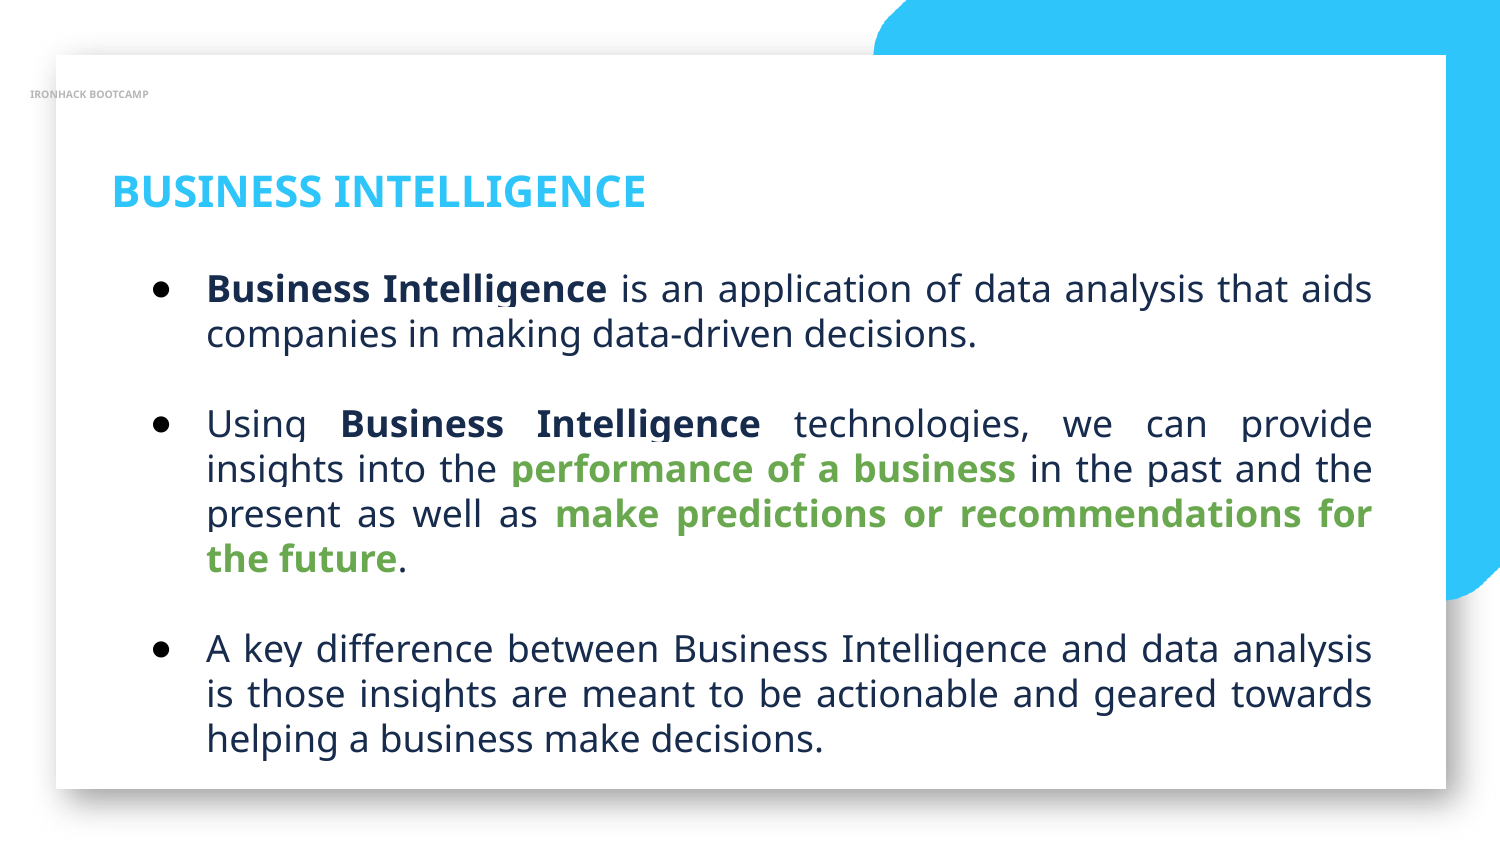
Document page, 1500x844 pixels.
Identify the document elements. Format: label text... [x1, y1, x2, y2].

text_box Business Intelligence is an application of data analysis that aids companies in making data-driven decisions. Using Business Intelligence technologies, we can provide insights into the performance of a business in the past and the present as well as make predictions or recommendations for the future. A key difference between Business Intelligence and data analysis is those insights are meant to be actionable and geared towards helping a business make decisions. [115, 249, 1389, 733]
picture [0, 0, 1500, 844]
text_box IRONHACK BOOTCAMP [15, 71, 354, 108]
text_box BUSINESS INTELLIGENCE [96, 149, 1417, 266]
